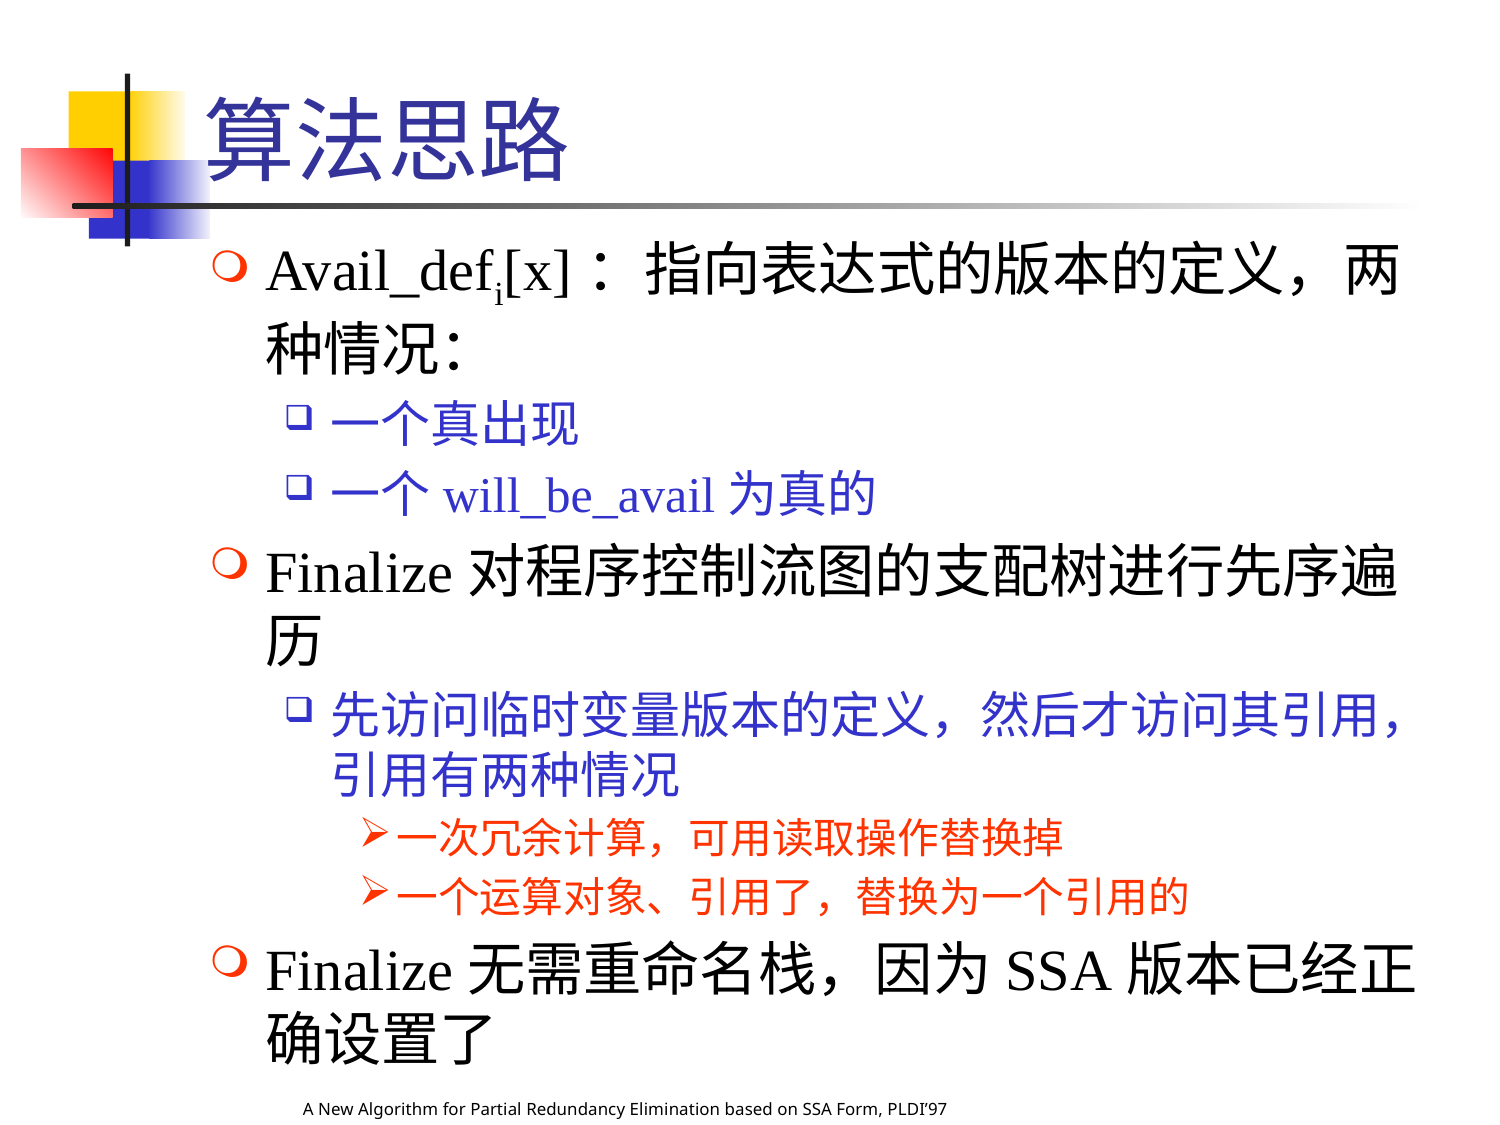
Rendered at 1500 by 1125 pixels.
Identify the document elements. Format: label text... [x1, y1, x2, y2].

title 算法思路 [188, 12, 1468, 200]
text_box A New Algorithm for Partial Redundancy Elimination based on SSA Form, PLDI’97 [288, 1071, 1375, 1125]
